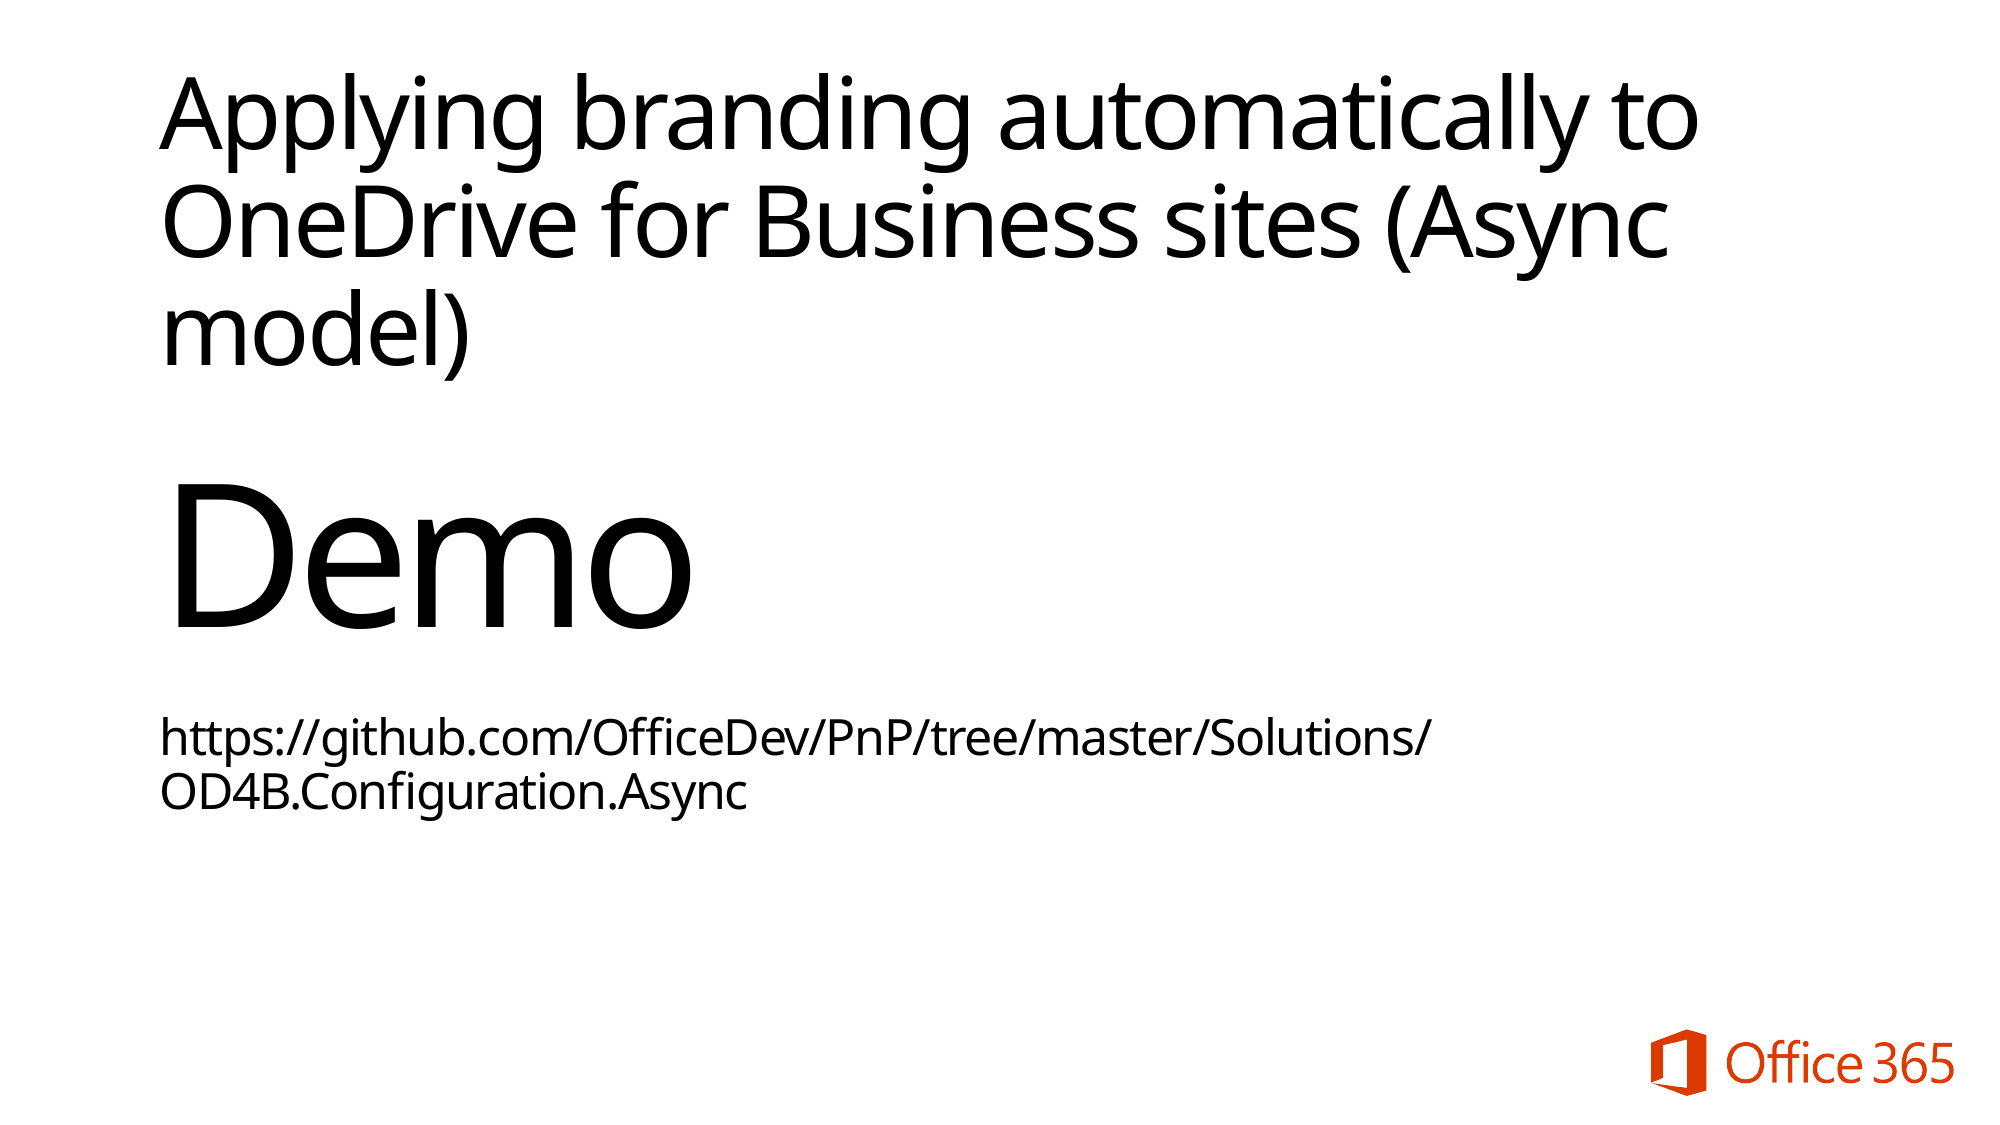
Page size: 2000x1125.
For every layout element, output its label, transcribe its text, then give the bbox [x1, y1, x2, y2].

picture [1622, 1000, 1981, 1125]
list Applying branding automatically to OneDrive for Business sites (Async model) [159, 237, 1839, 388]
subtitle https://github.com/OfficeDev/PnP/tree/master/Solutions/OD4B.Configuration.Async [159, 712, 1839, 789]
list Demo [159, 449, 1841, 676]
